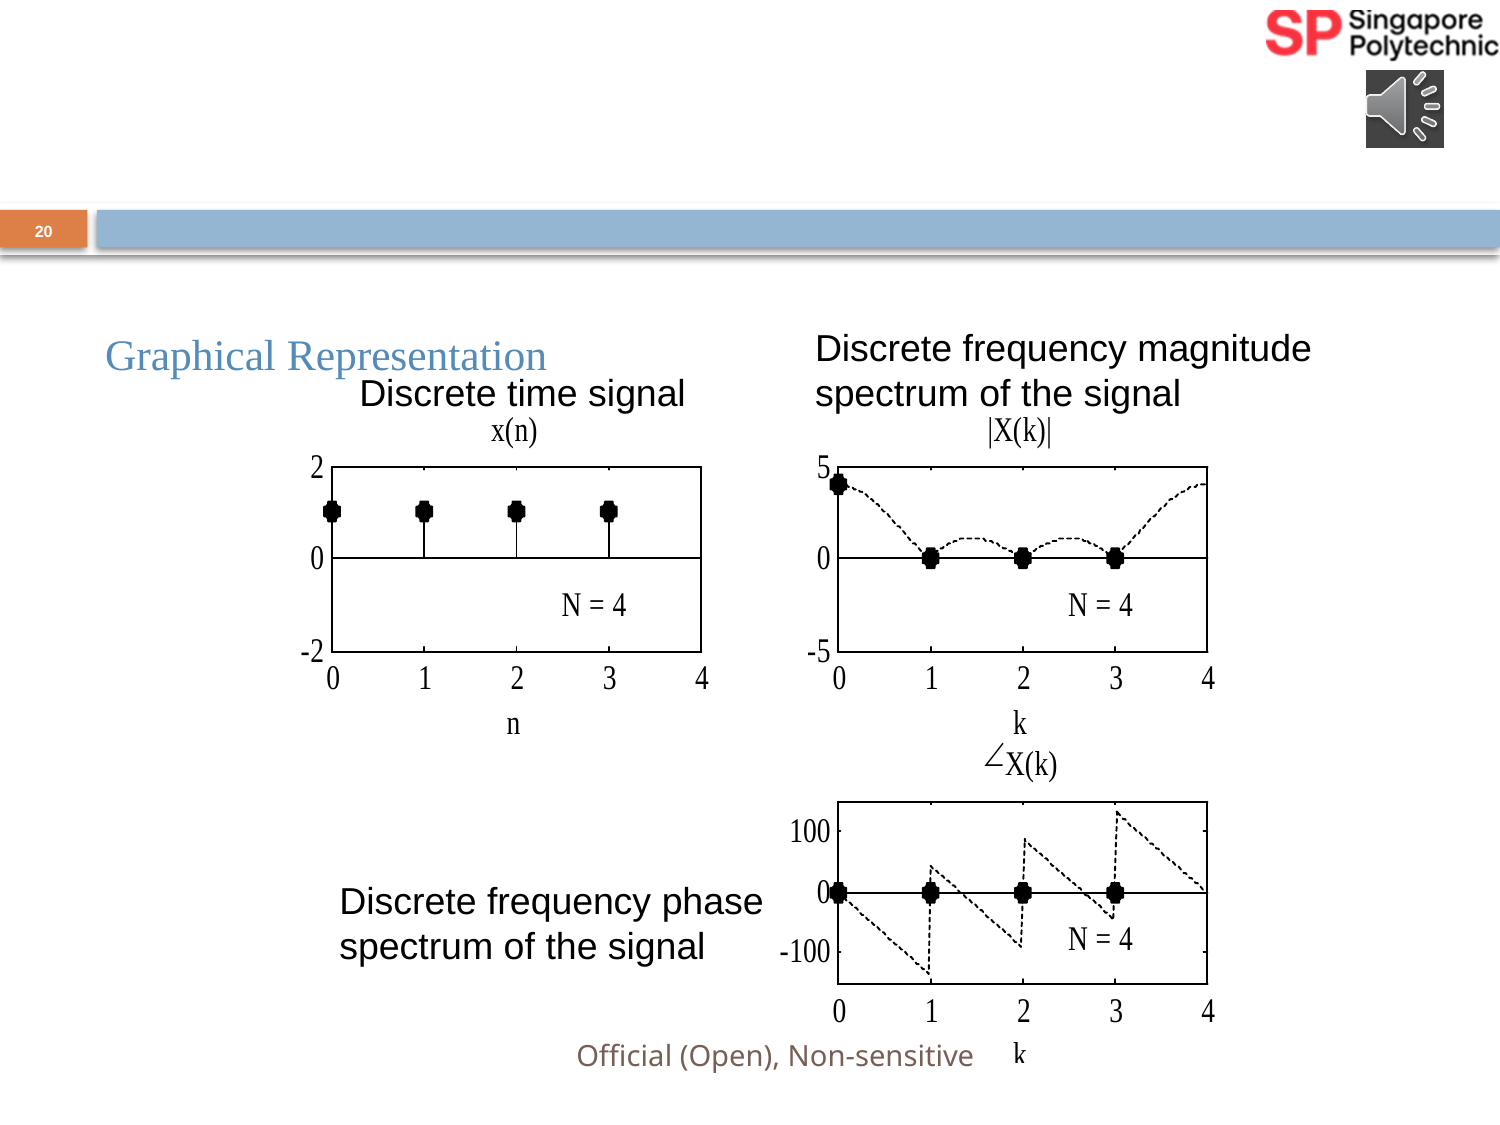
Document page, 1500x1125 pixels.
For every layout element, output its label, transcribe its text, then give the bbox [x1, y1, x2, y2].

picture [1266, 15, 1500, 64]
picture [1266, 10, 1500, 14]
text_box Discrete frequency magnitude spectrum of the signal [800, 316, 1338, 422]
slide_number 20 [0, 208, 88, 249]
picture [184, 353, 1316, 1063]
text_box Graphical Representation [90, 269, 705, 387]
picture [1364, 68, 1446, 149]
footer Official (Open), Non-sensitive [99, 1025, 990, 1085]
